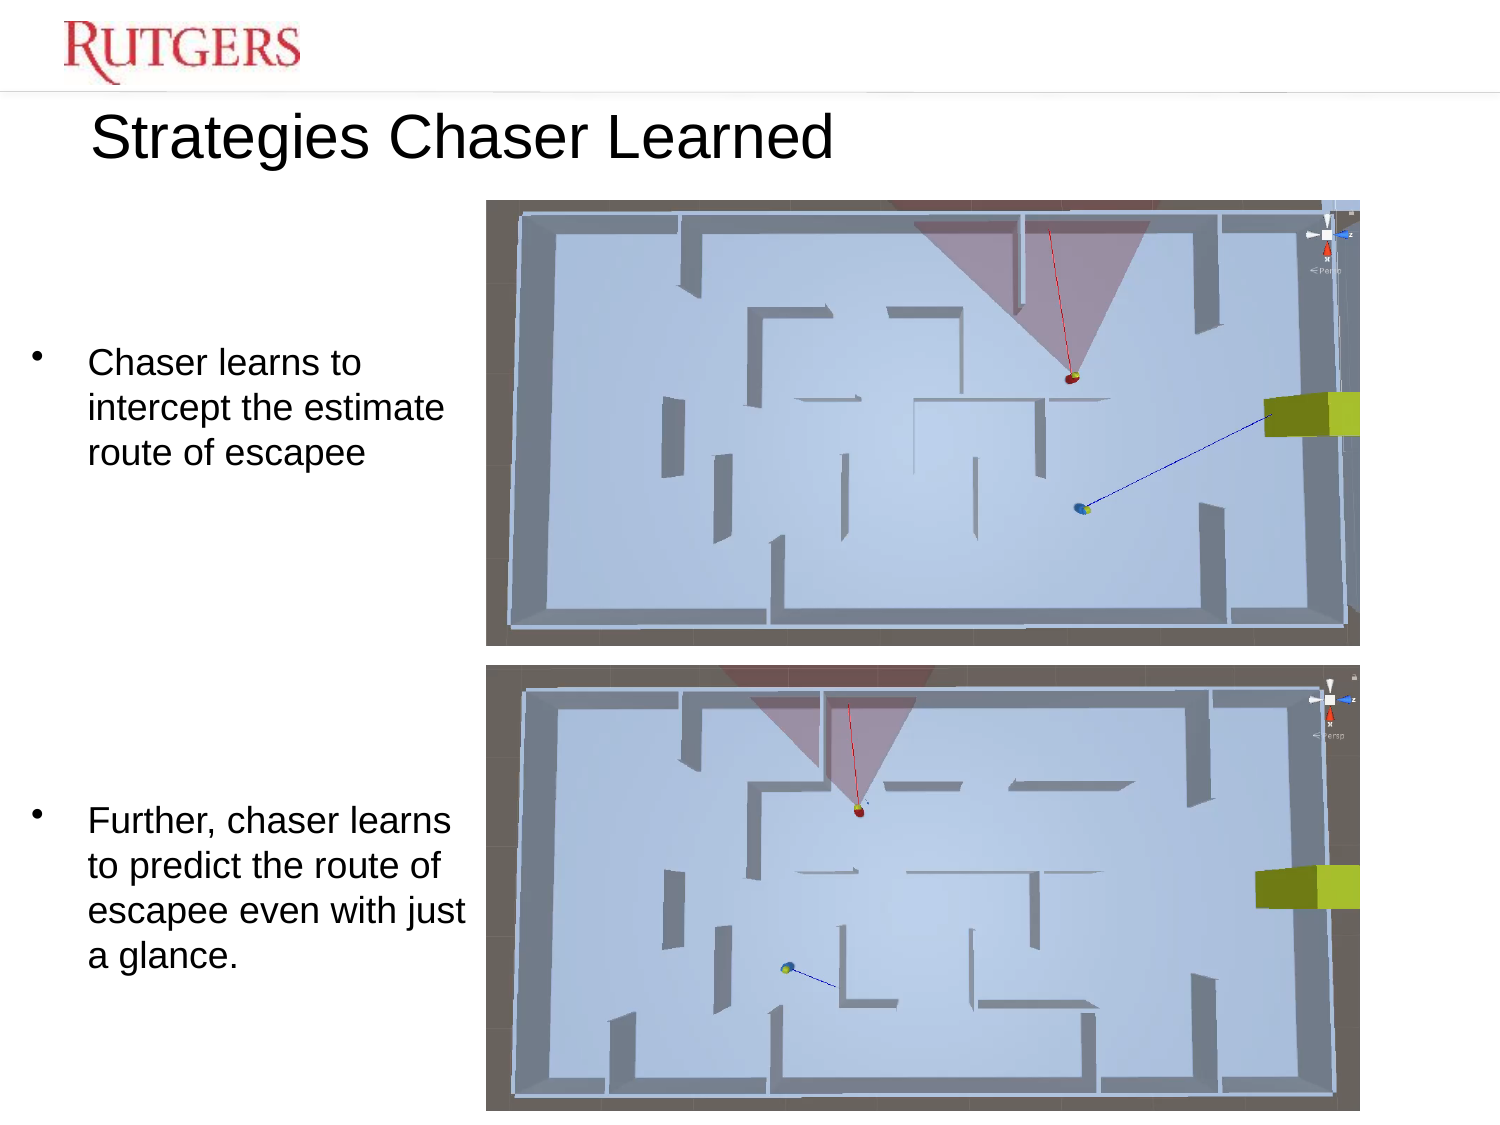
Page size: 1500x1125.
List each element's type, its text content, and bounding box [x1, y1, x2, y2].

picture [64, 21, 300, 85]
title Strategies Chaser Learned [75, 67, 1425, 201]
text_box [485, 199, 1361, 648]
list Chaser learns to intercept the estimate route of escapee Further, chaser learns to predict the route of escapee even with just a glance. [16, 330, 486, 1075]
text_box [485, 664, 1361, 1112]
